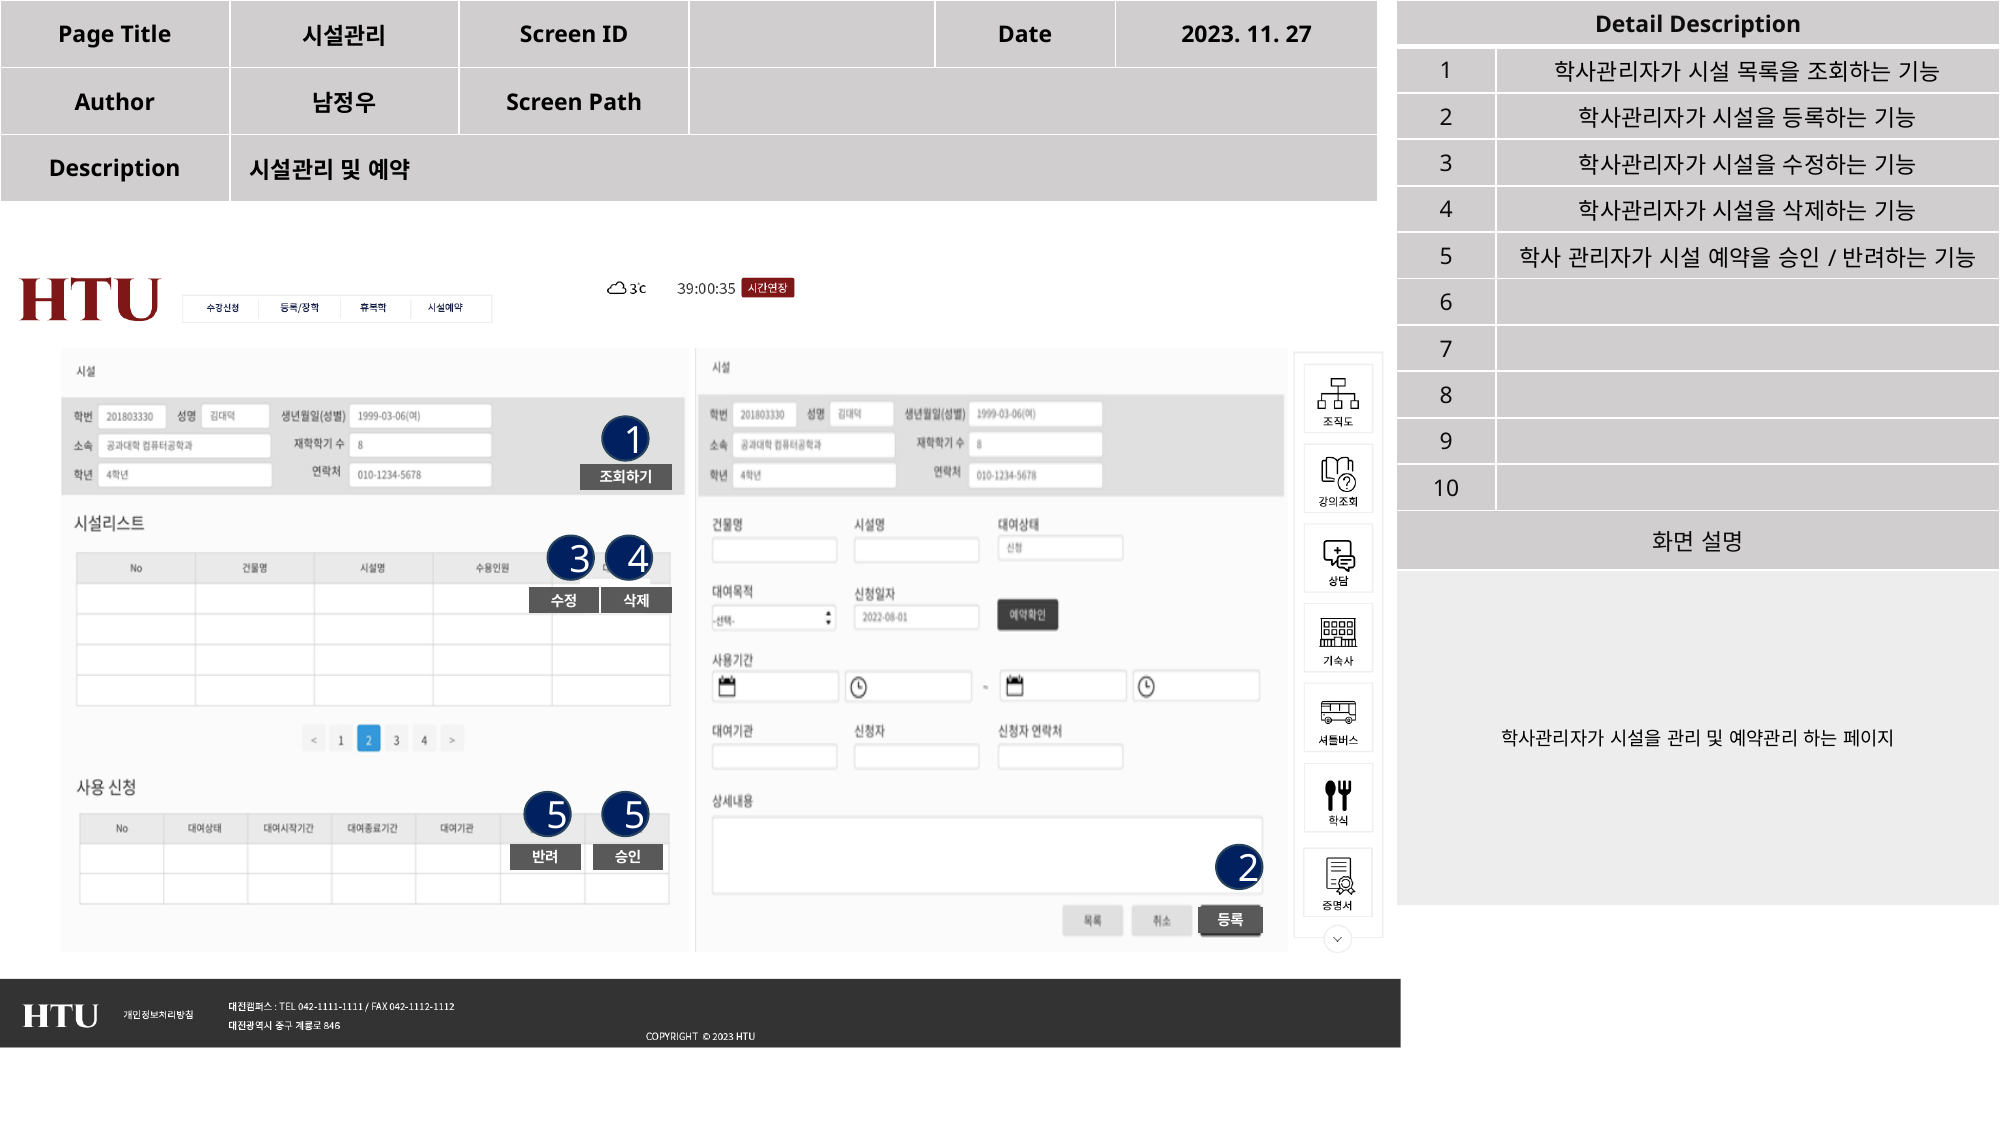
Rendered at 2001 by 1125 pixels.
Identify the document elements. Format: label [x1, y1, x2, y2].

table_cell [1497, 326, 1999, 370]
table_cell [1, 135, 229, 201]
table_cell [1497, 372, 1999, 417]
table_header [460, 1, 688, 67]
table_cell [1397, 233, 1495, 278]
table_cell [690, 68, 1377, 134]
table_cell [1497, 49, 1999, 92]
table_cell [1401, 279, 1495, 324]
table_cell [1401, 571, 1999, 905]
table_cell [1401, 465, 1495, 510]
picture [0, 269, 1401, 1050]
table_header [690, 1, 934, 67]
table_header [936, 1, 1115, 67]
table_header [231, 1, 458, 67]
table_cell [231, 68, 458, 134]
table_header [1397, 1, 1999, 44]
table_cell [231, 135, 1377, 201]
table_cell [1497, 187, 1999, 231]
table_header [1, 1, 229, 67]
table_cell [1497, 279, 1999, 324]
table_cell [1497, 233, 1999, 278]
table_cell [1401, 511, 1999, 569]
table_cell [1497, 419, 1999, 463]
table_cell [1401, 419, 1495, 463]
table_cell [1401, 372, 1495, 417]
table_cell [1397, 49, 1495, 92]
table_cell [1497, 94, 1999, 138]
table_cell [1, 68, 229, 134]
table_cell [1397, 140, 1495, 185]
table_cell [1497, 140, 1999, 185]
table_cell [1397, 187, 1495, 231]
table_cell [1497, 465, 1999, 510]
table_cell [1397, 94, 1495, 138]
table_cell [460, 68, 688, 134]
table_cell [1401, 326, 1495, 370]
table_header [1116, 1, 1377, 67]
